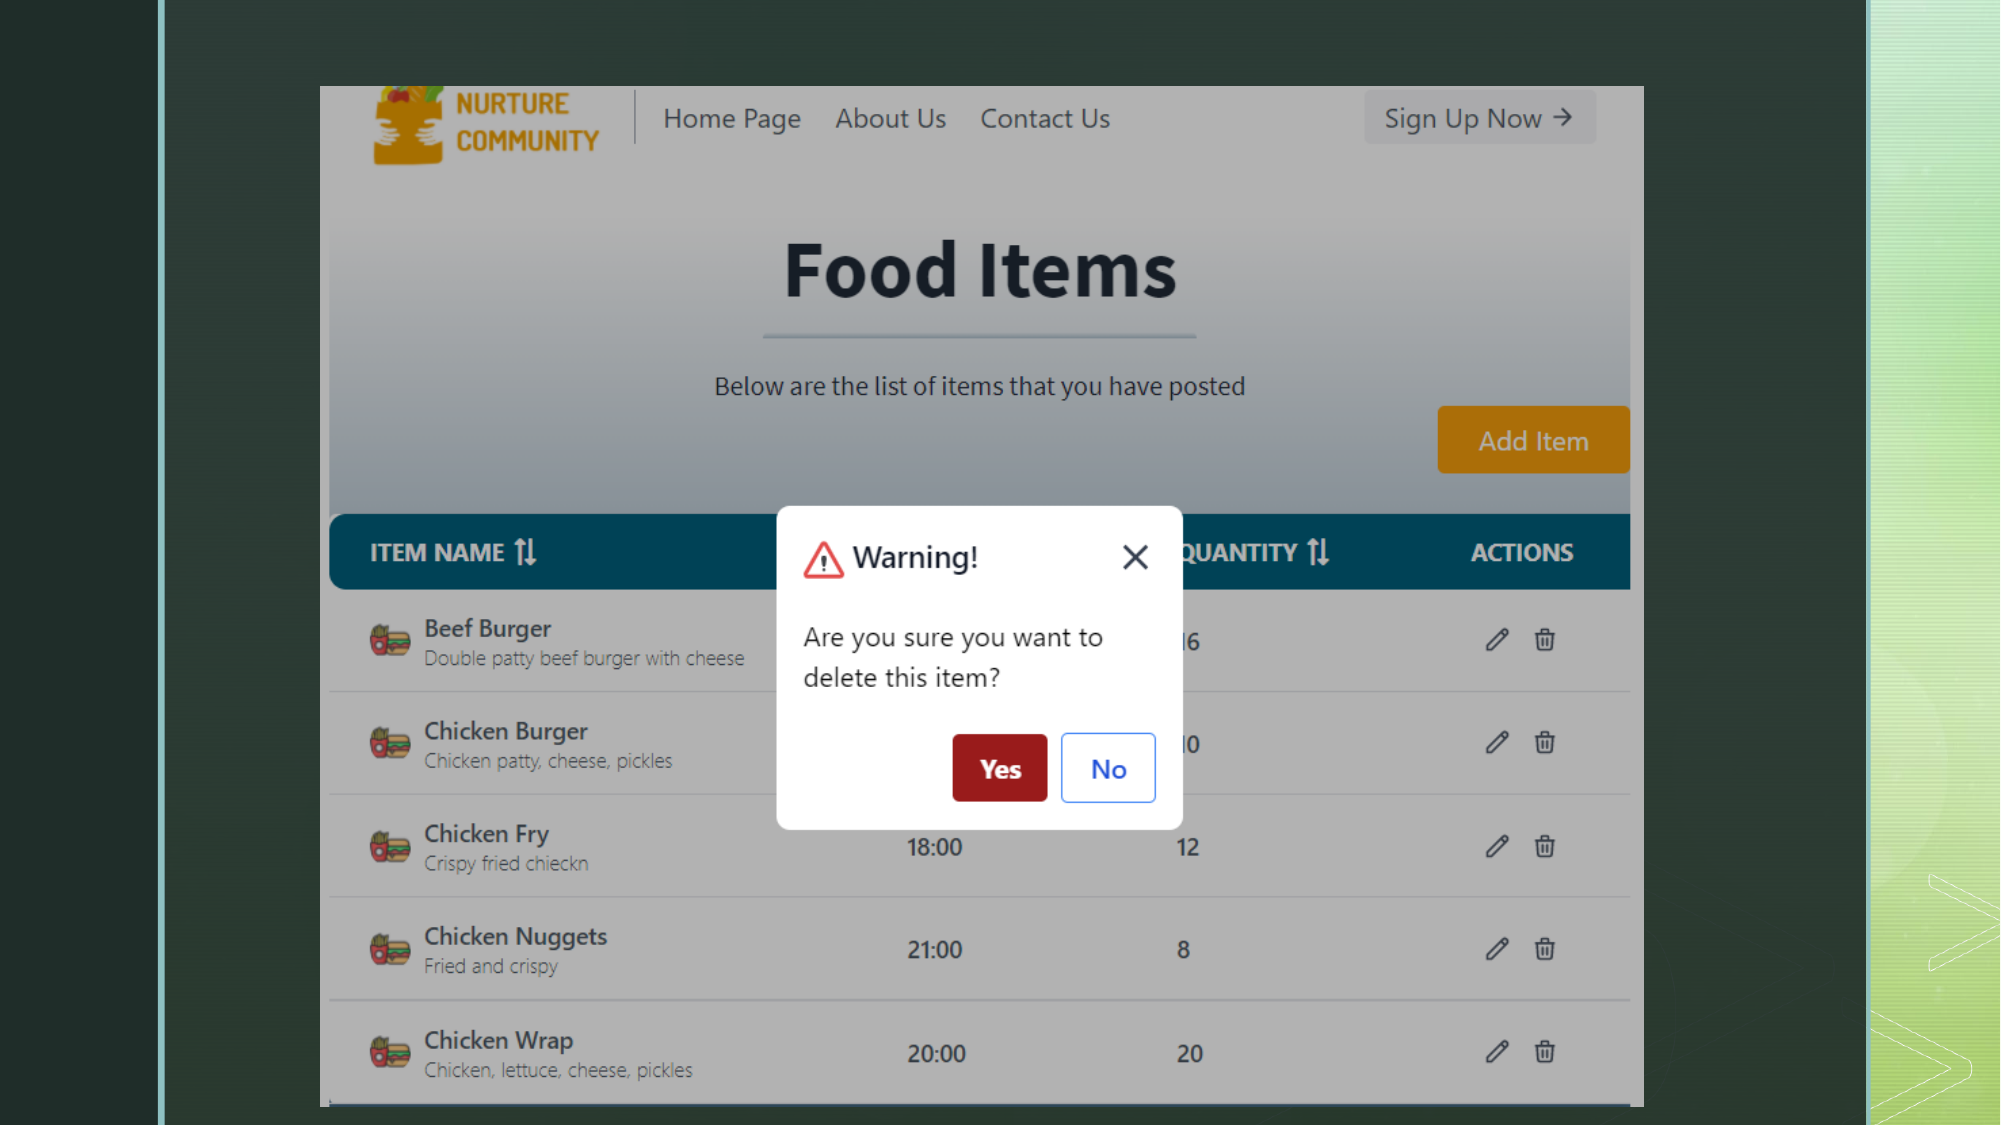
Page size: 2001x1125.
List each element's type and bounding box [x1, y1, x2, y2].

picture [319, 86, 1644, 1108]
picture [1871, 0, 2001, 1125]
